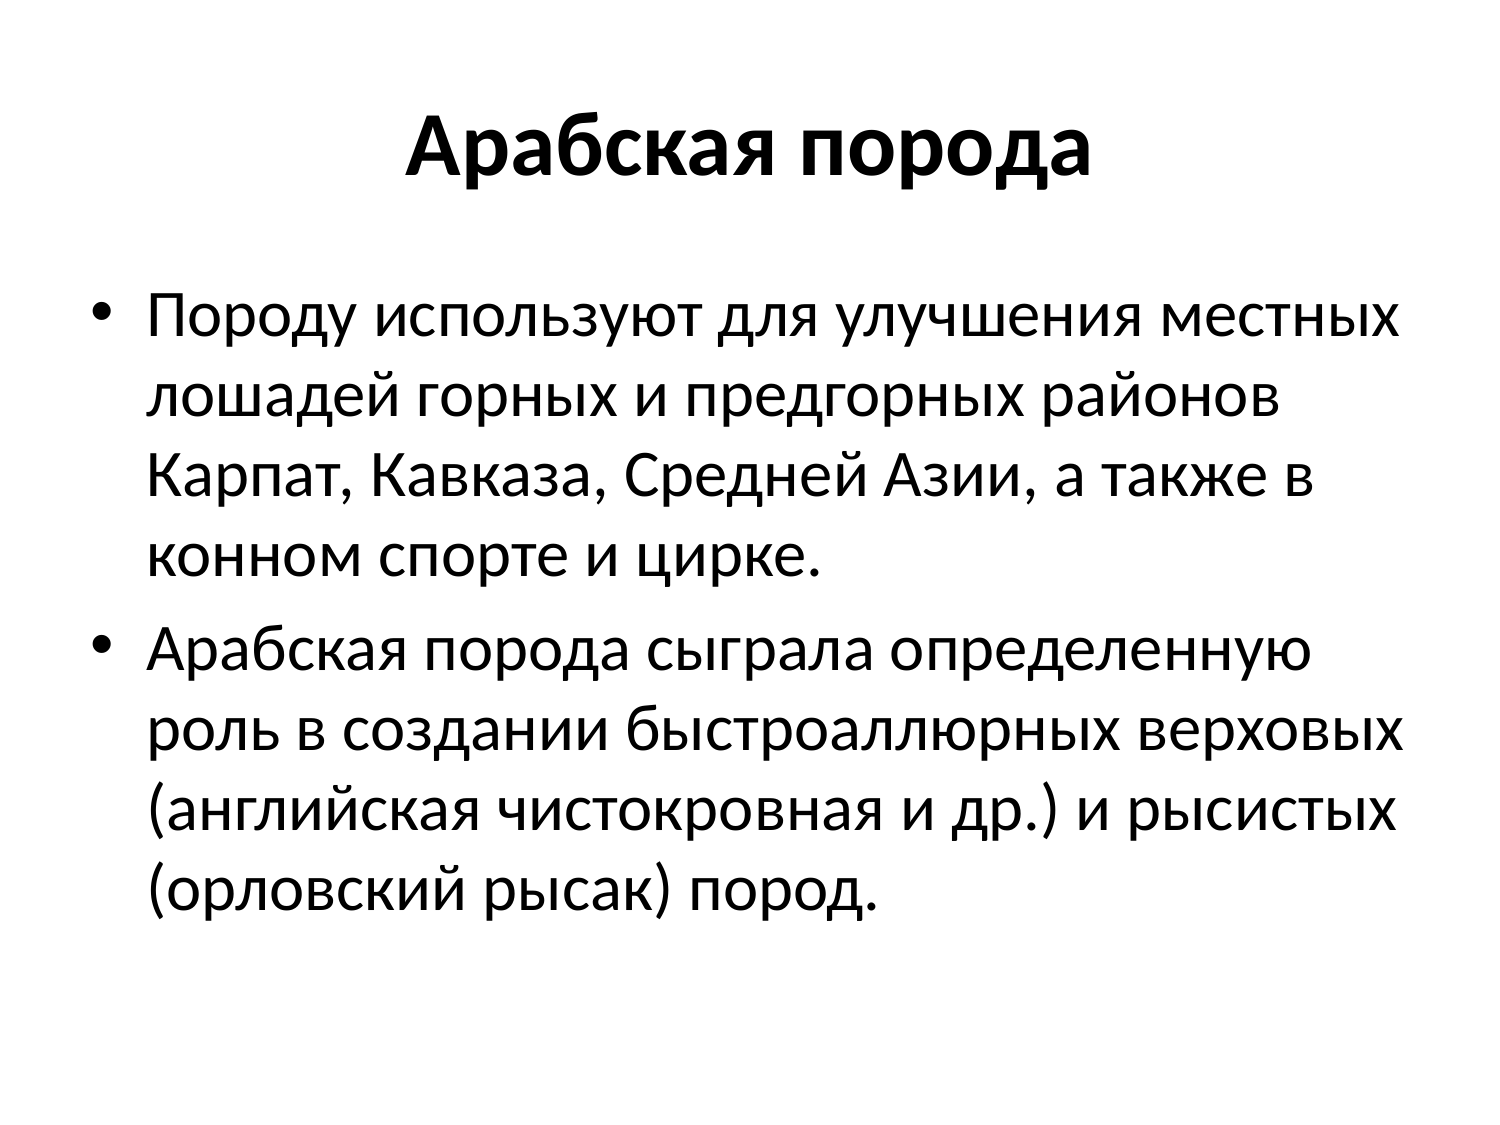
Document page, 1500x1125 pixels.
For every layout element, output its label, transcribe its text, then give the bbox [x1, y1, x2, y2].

title Арабская порода [75, 45, 1425, 233]
list Породу используют для улучшения местных лошадей горных и предгорных районов Карпат, Кавказа, Средней Азии, а также в конном спорте и цирке. Арабская порода сыграла определенную роль в создании быстроаллюрных верховых (английская чистокровная и др.) и рысистых (орловский рысак) пород. [75, 262, 1425, 1125]
